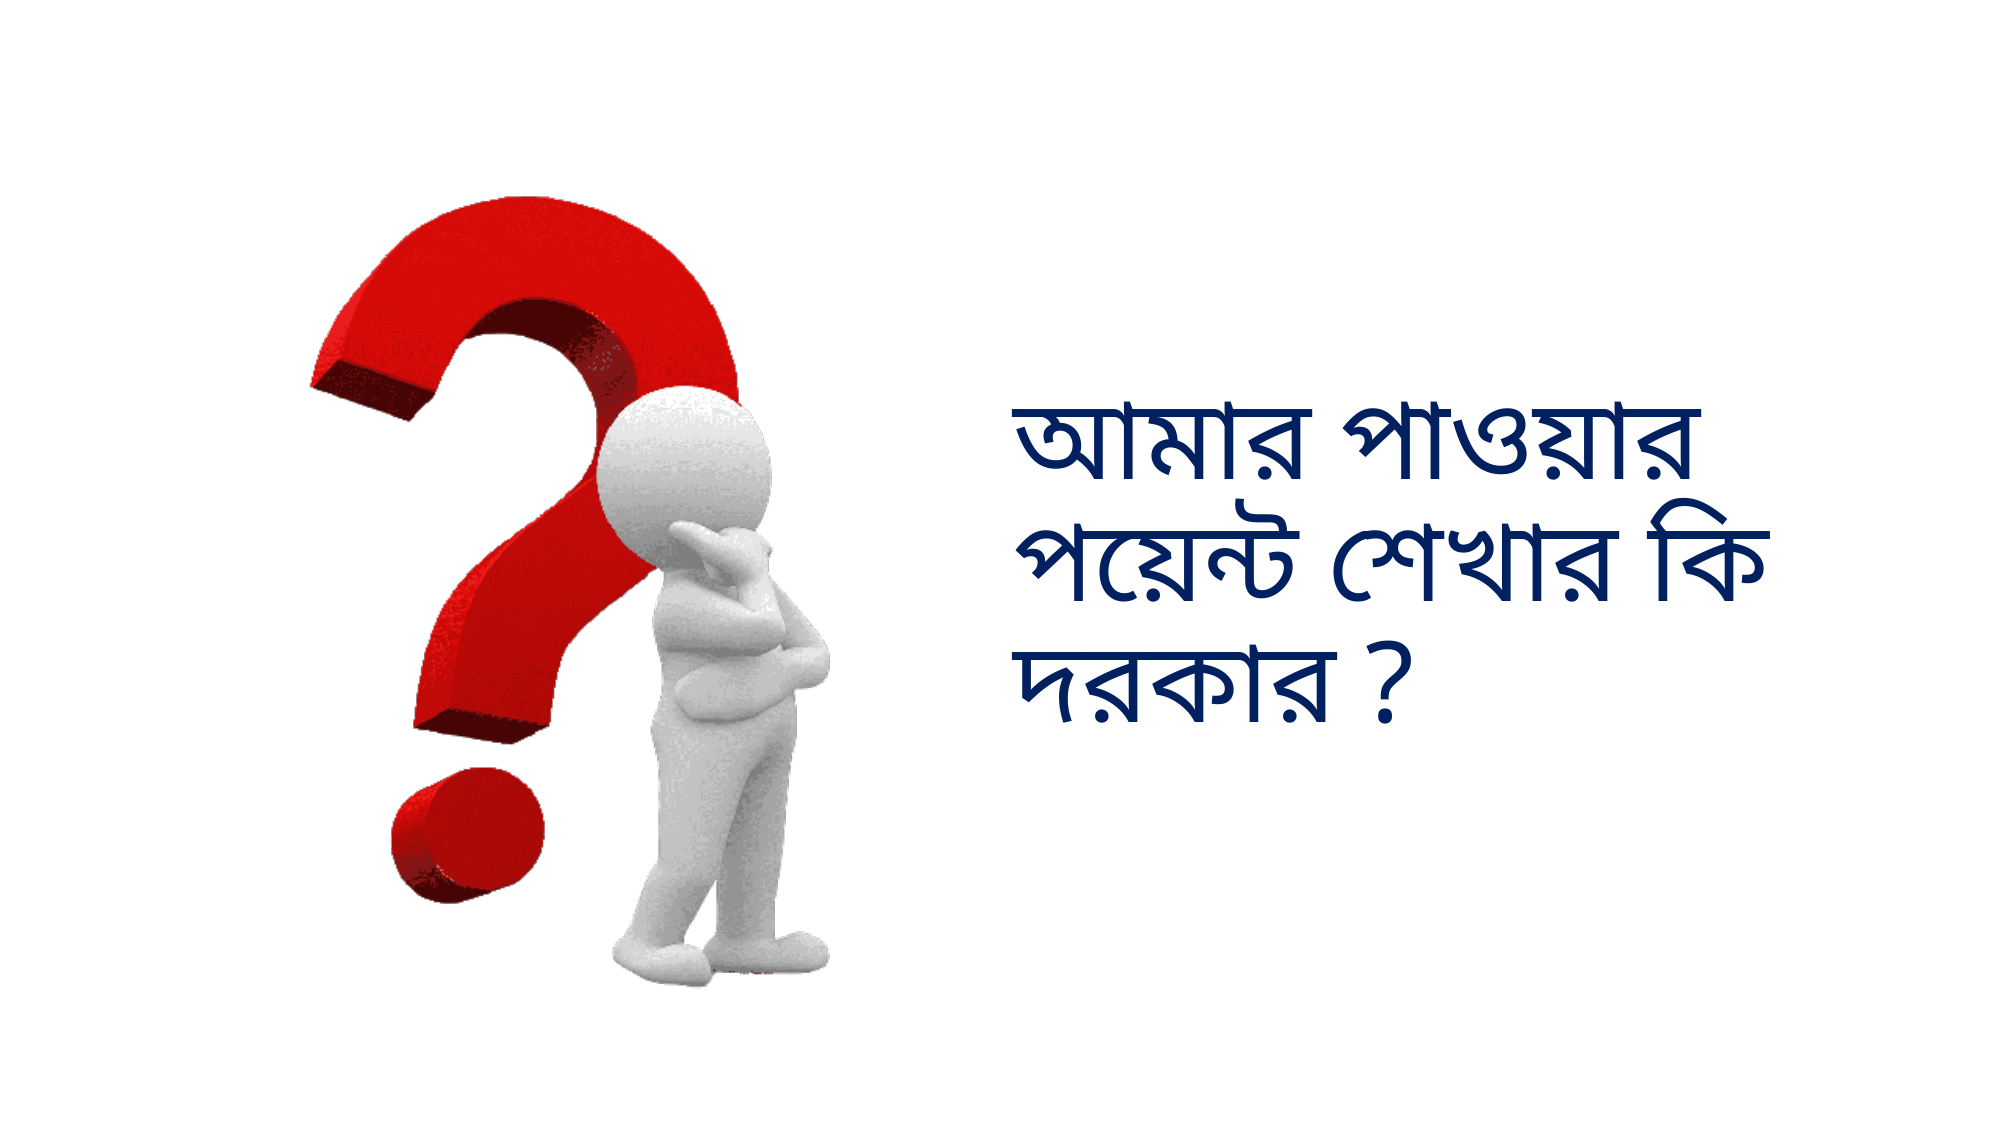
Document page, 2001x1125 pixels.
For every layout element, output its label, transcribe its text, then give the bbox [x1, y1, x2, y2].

picture [204, 178, 936, 1012]
title আমার পাওয়ার পয়েন্ট শেখার কি দরকার ? [999, 185, 1863, 755]
